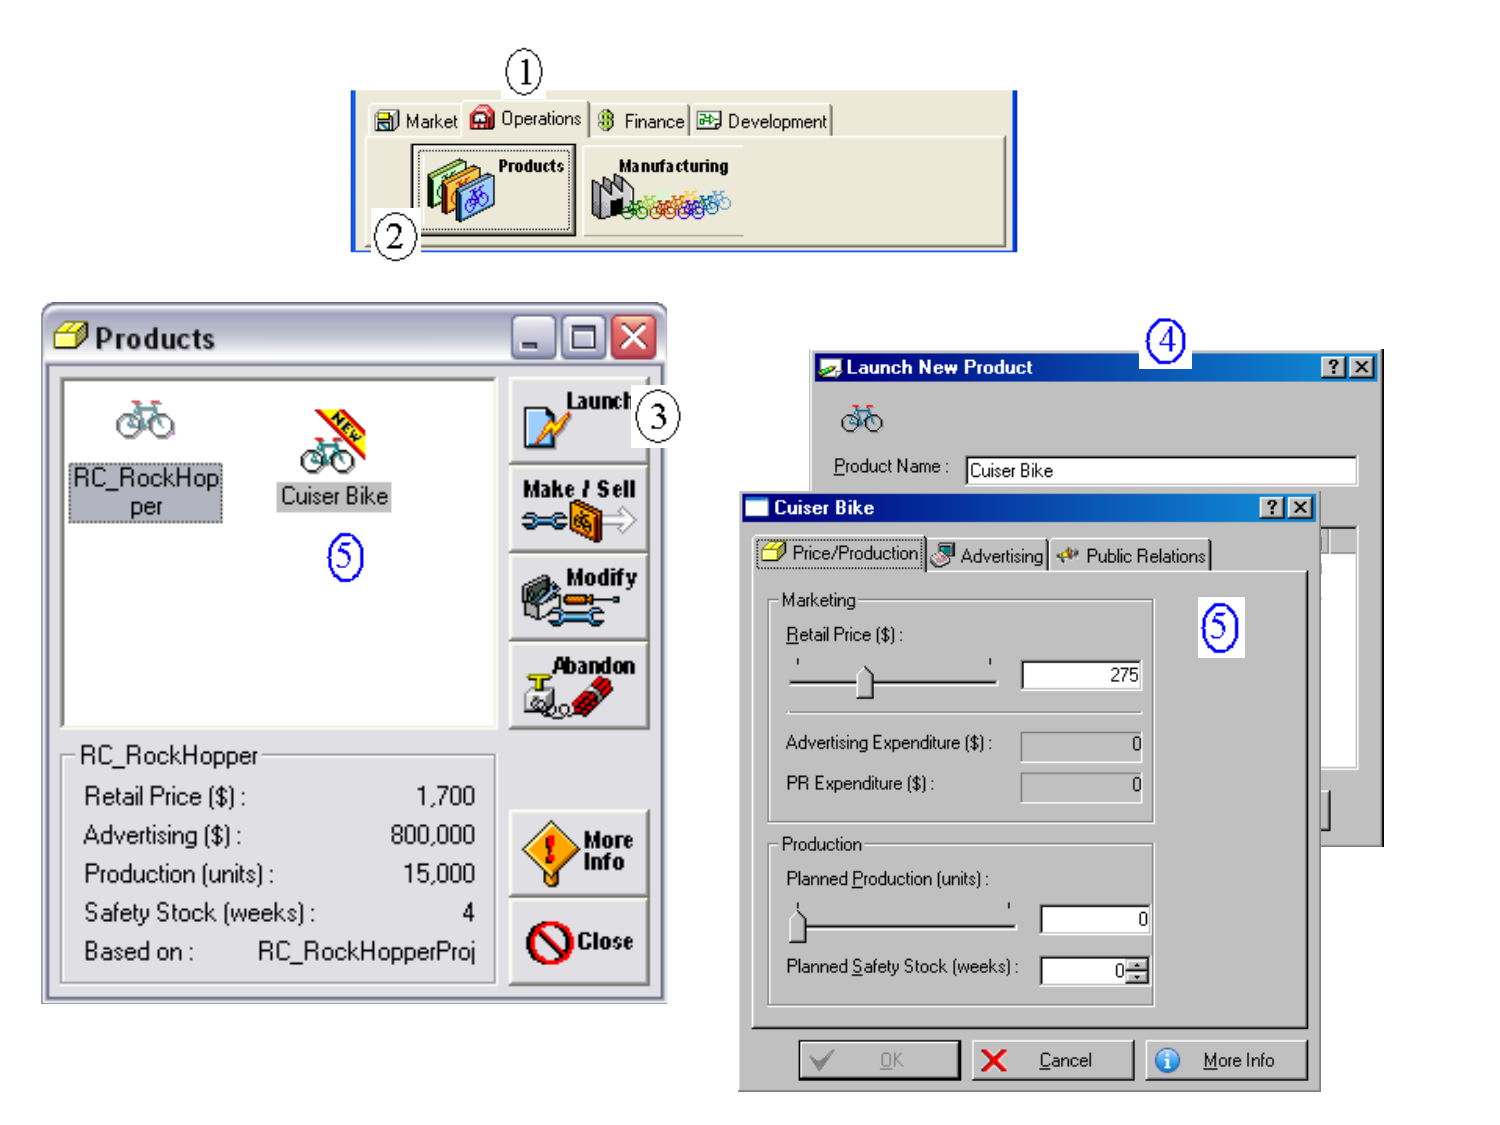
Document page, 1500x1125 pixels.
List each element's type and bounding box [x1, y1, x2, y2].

picture [348, 42, 1019, 267]
picture [737, 314, 1385, 1092]
picture [40, 302, 684, 1004]
